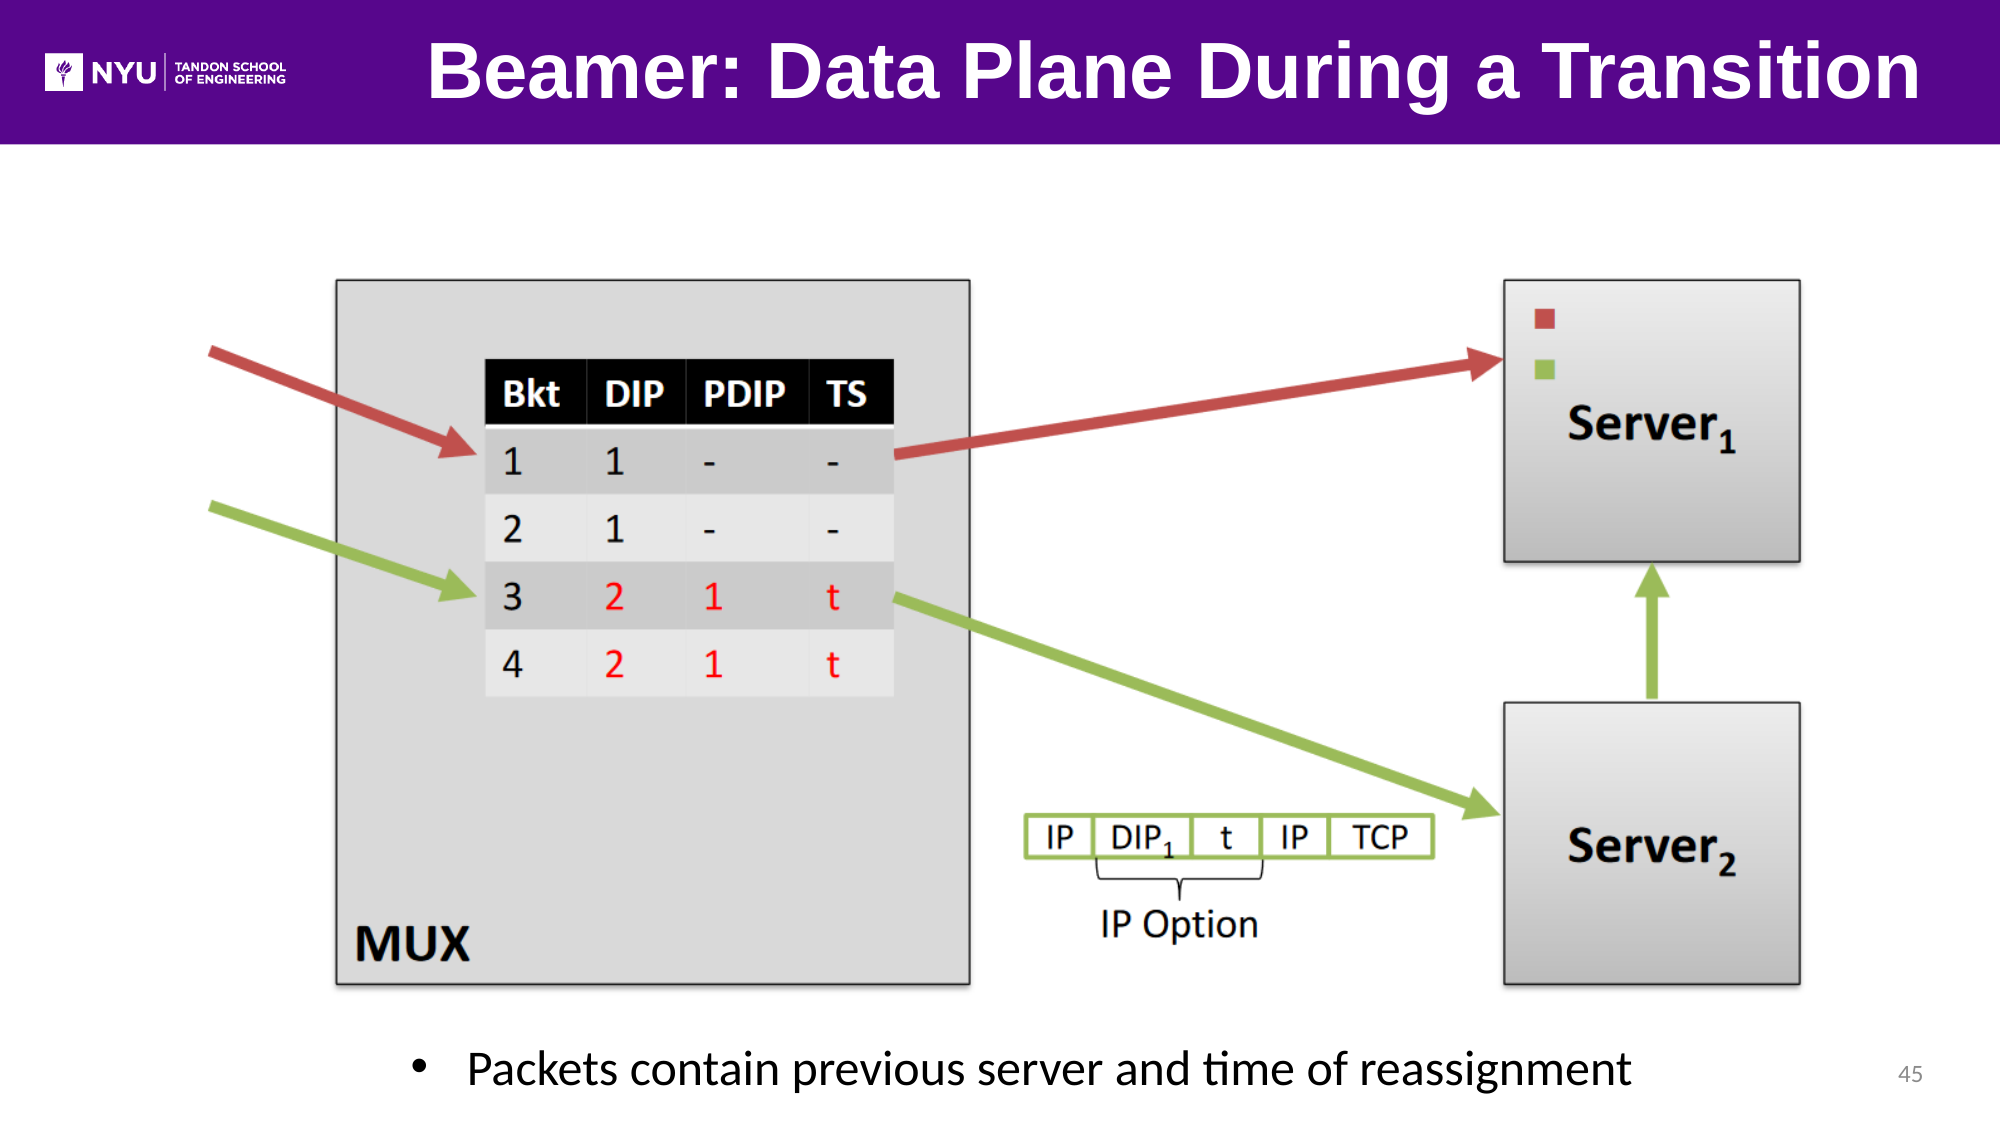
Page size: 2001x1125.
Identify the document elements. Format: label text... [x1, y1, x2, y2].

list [173, 197, 1825, 1018]
title Beamer: Data Plane During a Transition [290, 12, 1939, 132]
picture [45, 53, 286, 91]
slide_number 45 [1660, 1042, 1939, 1103]
text_box Packets contain previous server and time of reassignment [395, 1028, 1660, 1125]
